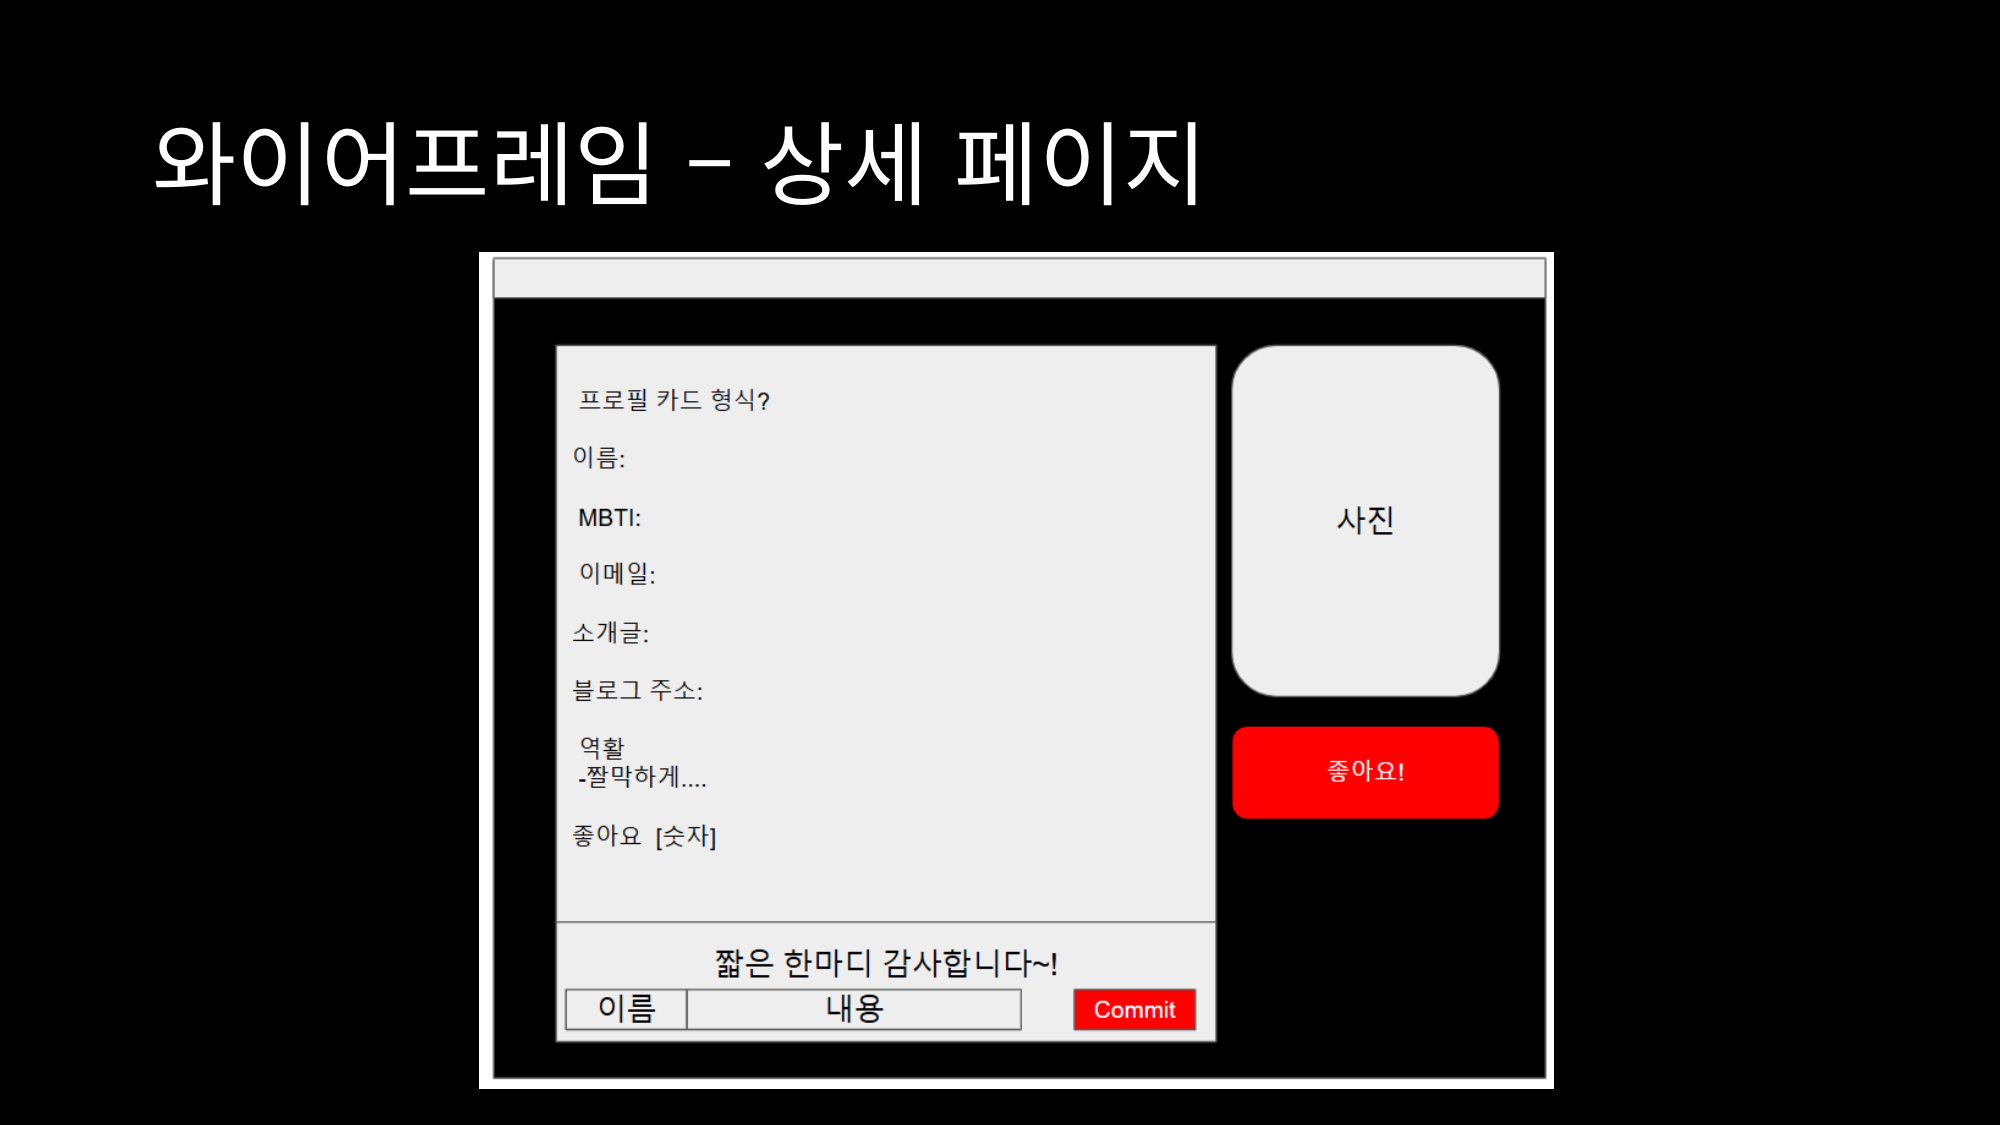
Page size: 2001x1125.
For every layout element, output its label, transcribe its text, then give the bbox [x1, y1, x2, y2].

picture [479, 252, 1554, 1089]
title 와이어프레임 – 상세 페이지 [137, 59, 1863, 278]
